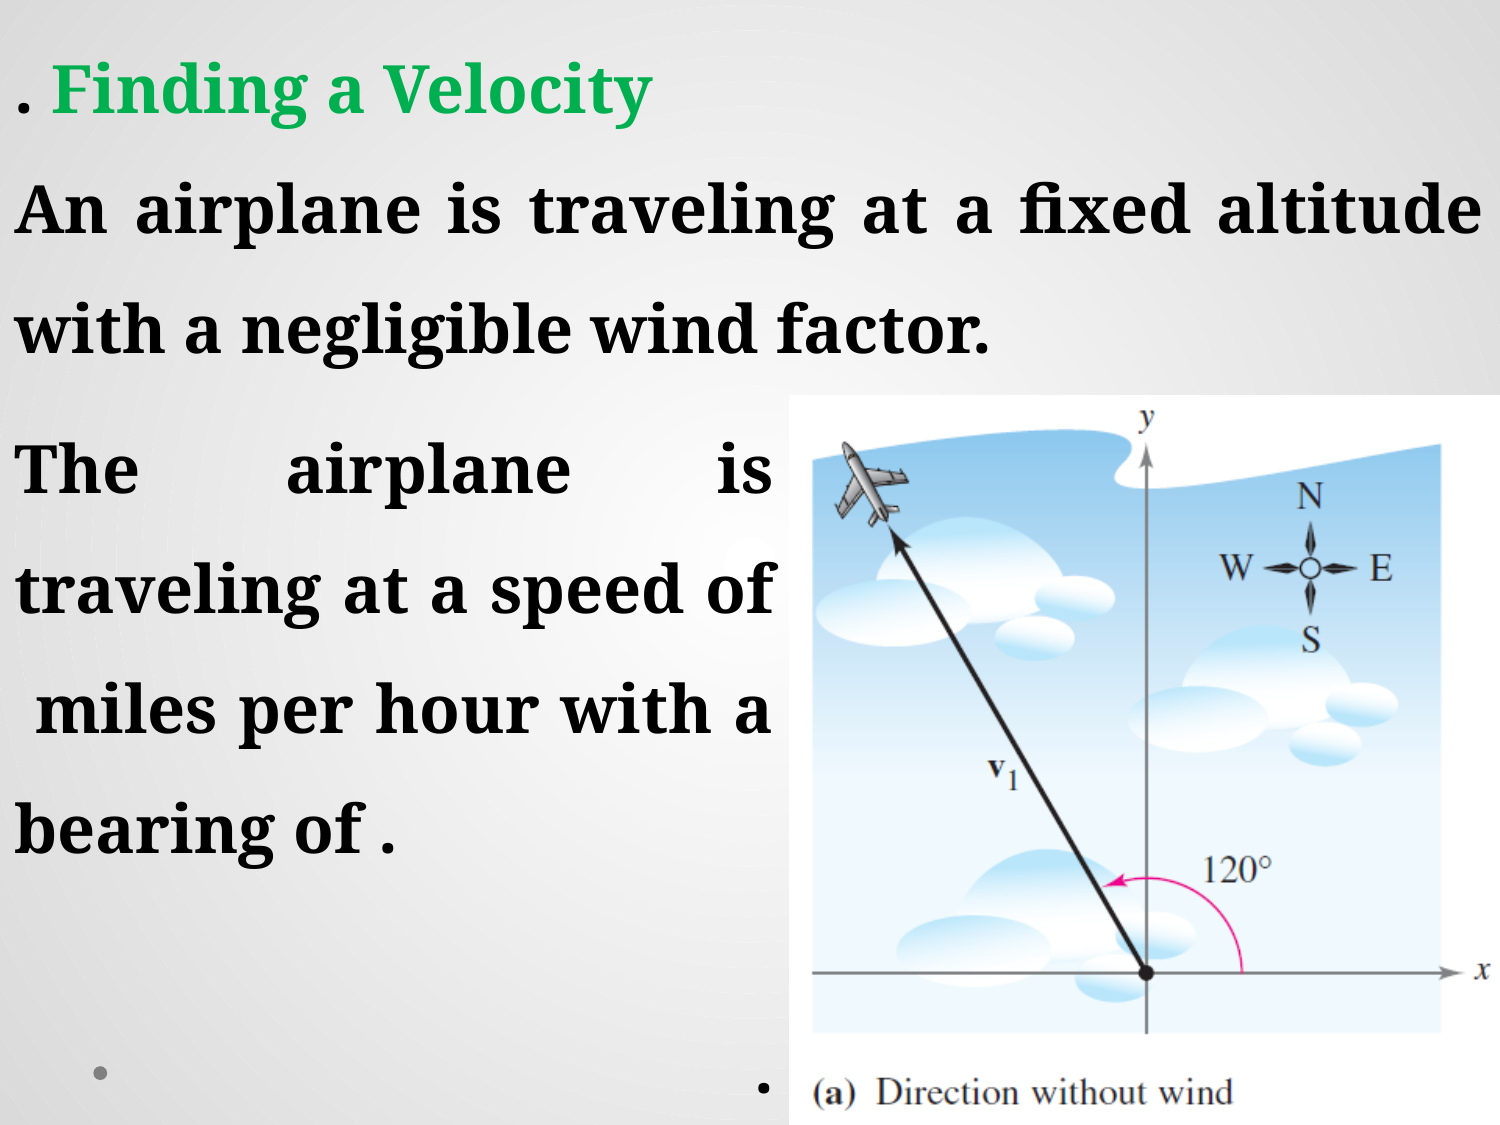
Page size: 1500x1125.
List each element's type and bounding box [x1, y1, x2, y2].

picture [788, 394, 1500, 1125]
